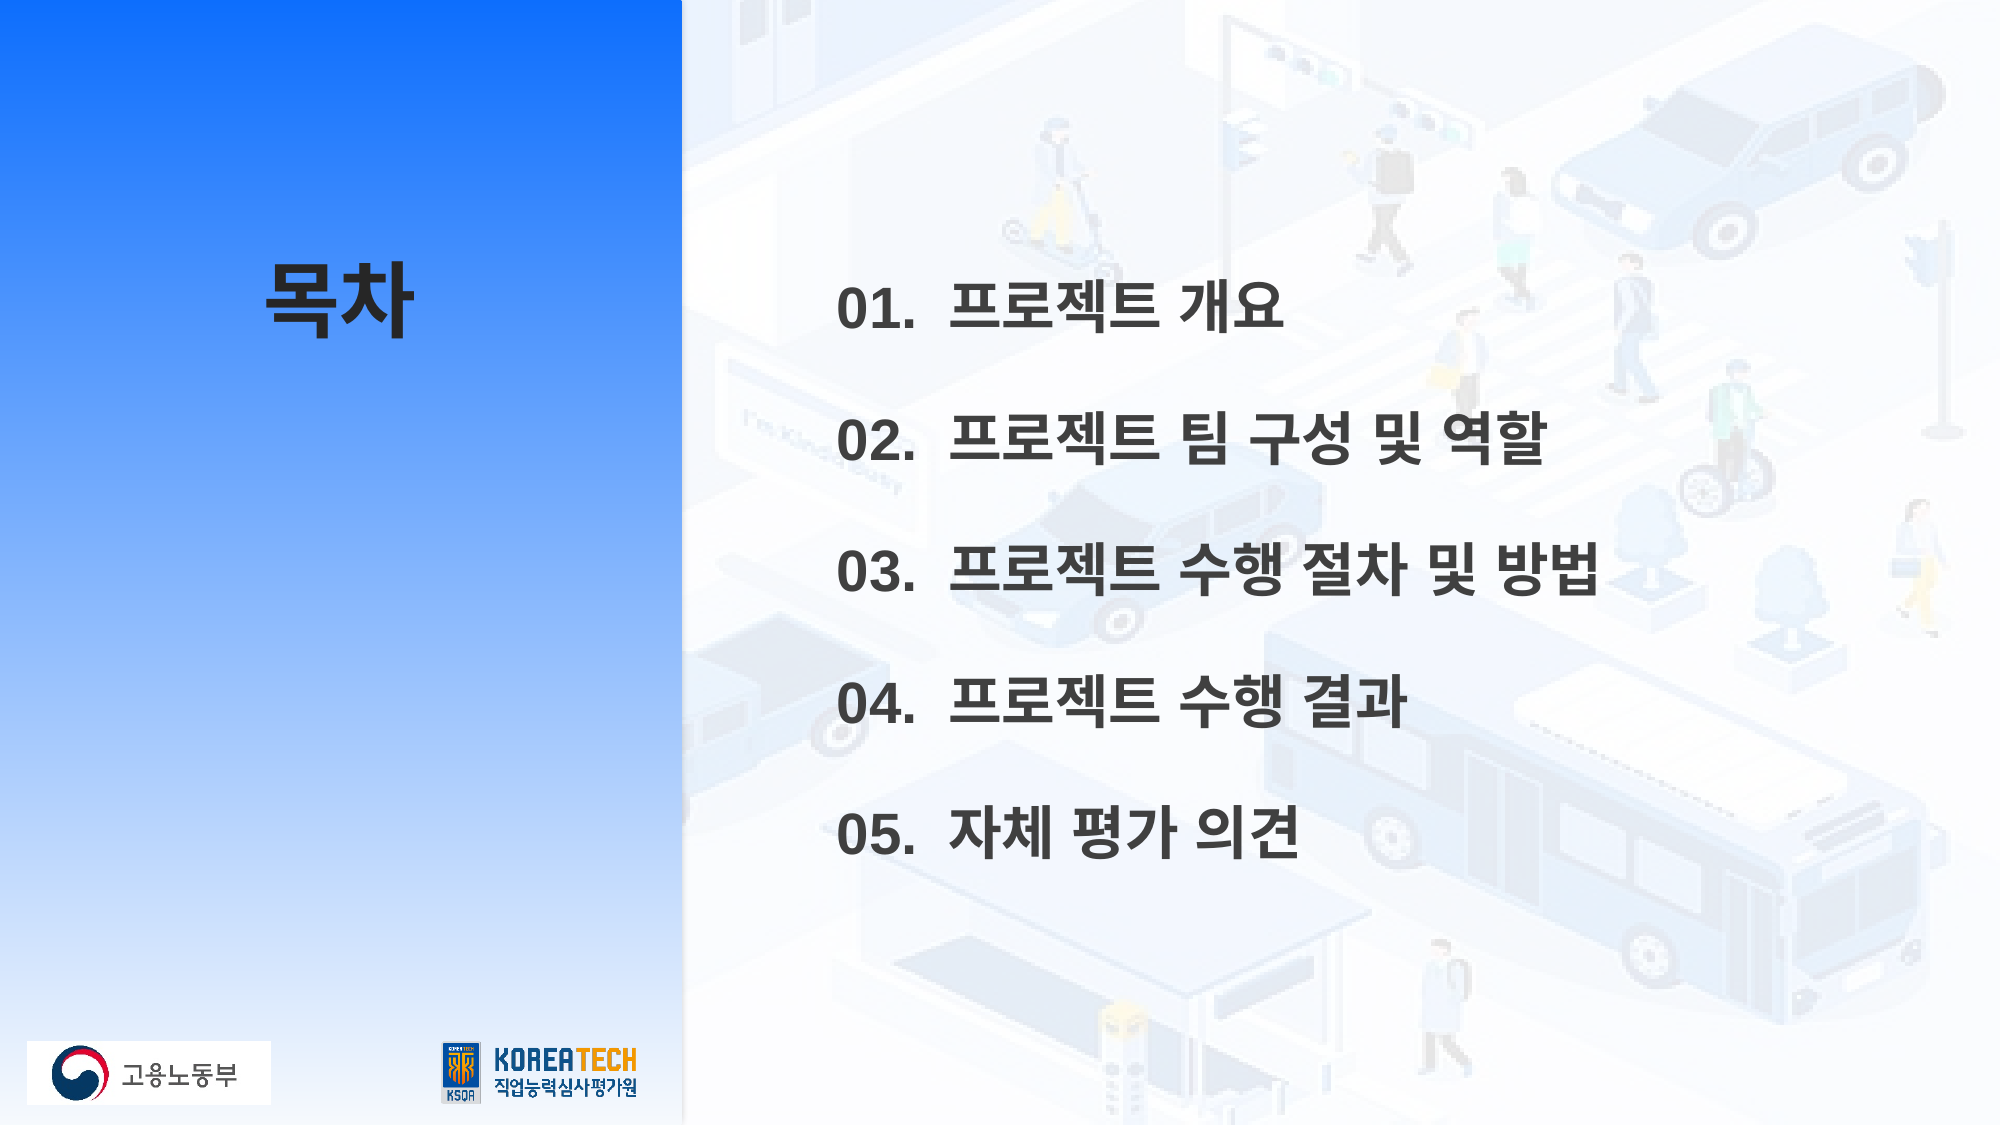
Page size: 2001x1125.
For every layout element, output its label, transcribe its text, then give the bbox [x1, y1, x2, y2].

picture [441, 1041, 636, 1104]
text_box 02. 프로젝트 팀 구성 및 역할 [822, 401, 1638, 472]
text_box 01. 프로젝트 개요 [822, 270, 1425, 341]
text_box 목차 [204, 243, 432, 358]
text_box 04. 프로젝트 수행 결과 [822, 664, 1558, 735]
text_box 05. 자체 평가 의견 [822, 796, 1348, 867]
picture [27, 1041, 271, 1105]
text_box 03. 프로젝트 수행 절차 및 방법 [822, 533, 1691, 604]
